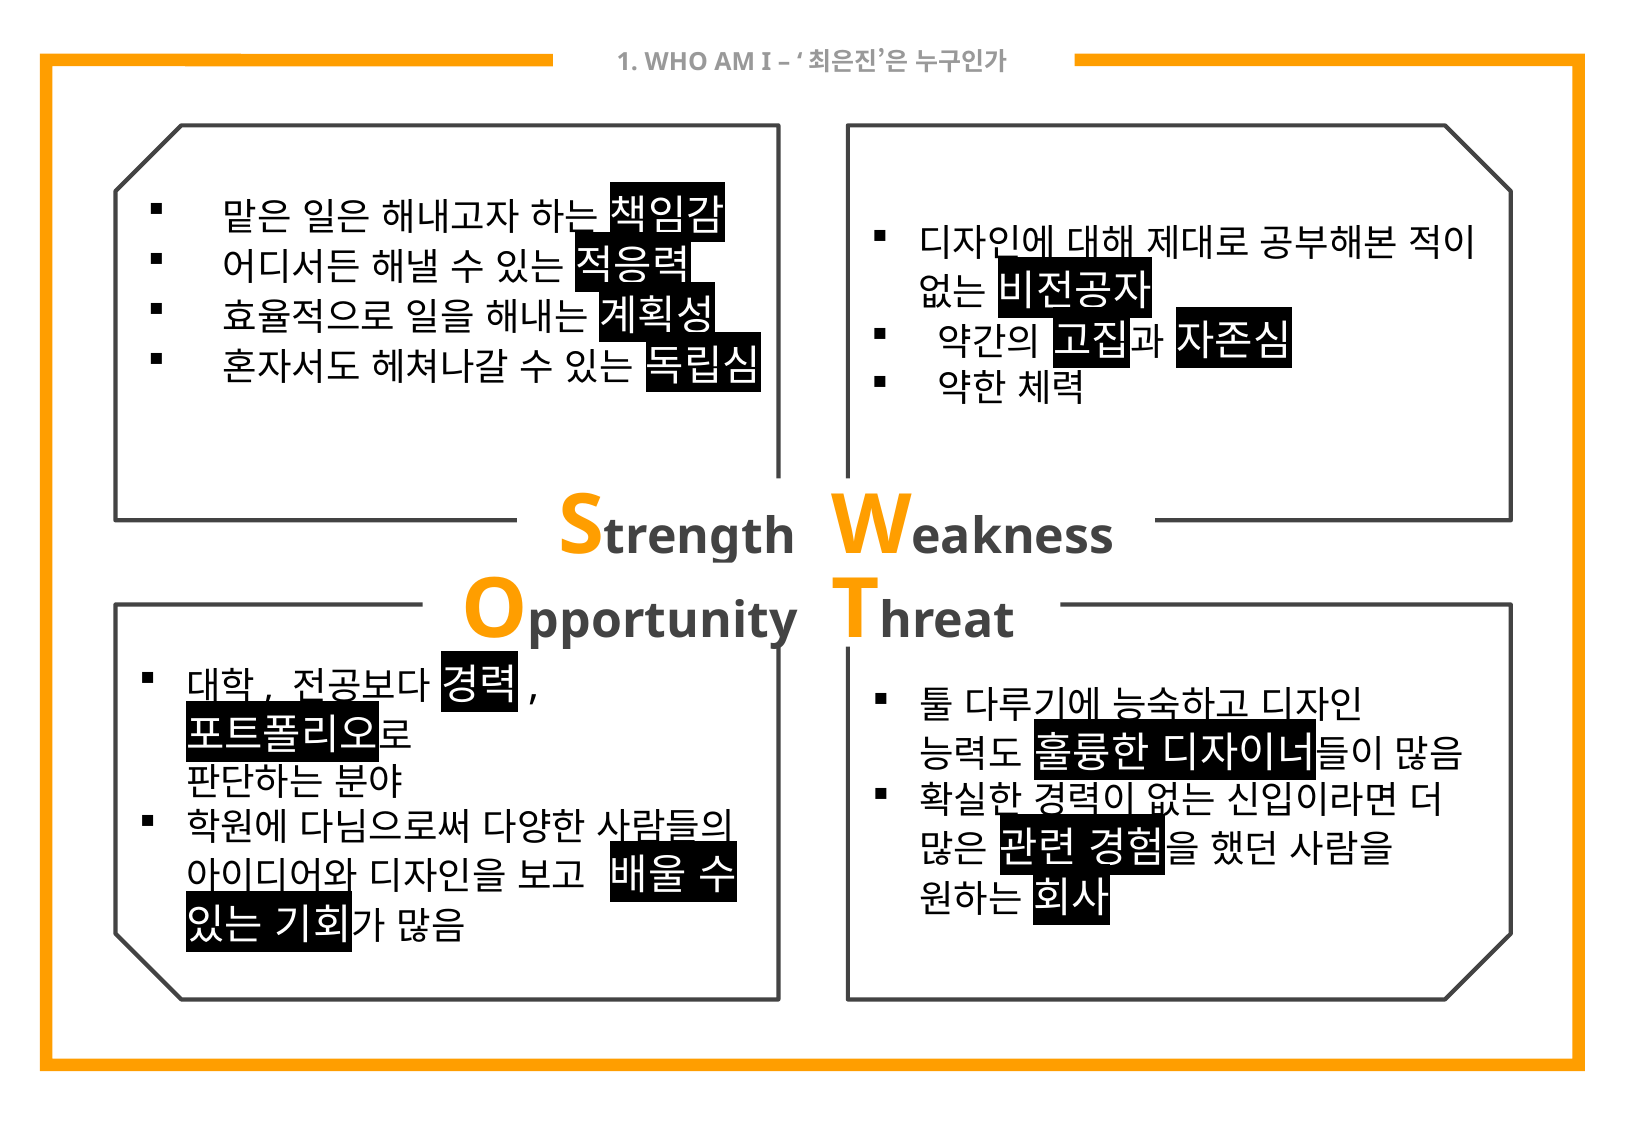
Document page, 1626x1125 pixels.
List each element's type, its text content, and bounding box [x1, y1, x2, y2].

text_box Weakness [813, 478, 1155, 563]
text_box Threat [813, 562, 1061, 647]
text_box Strength [517, 478, 813, 562]
text_box 툴 다루기에 능숙하고 디자인 능력도 훌륭한 디자이너들이 많음 확실한 경력이 없는 신입이라면 더 많은 관련 경험을 했던 사람을 원하는 회사 [857, 673, 1503, 929]
title 1. WHO AM I – ‘최은진’은 누구인가 [575, 20, 1049, 102]
text_box [845, 602, 1513, 1002]
text_box [113, 123, 781, 523]
text_box [113, 602, 781, 1002]
text_box 디자인에 대해 제대로 공부해본 적이 없는 비전공자 약간의 고집과 자존심 약한 체력 [856, 211, 1502, 417]
text_box 맡은 일은 해내고자 하는 책임감 어디서든 해낼 수 있는 적응력 효율적으로 일을 해내는 계획성 혼자서도 헤쳐나갈 수 있는 독립심 [133, 181, 779, 396]
text_box Opportunity [422, 562, 813, 647]
text_box [845, 123, 1513, 523]
text_box 대학, 전공보다 경력, 포트폴리오로 판단하는 분야 학원에 다님으로써 다양한 사람들의 아이디어와 디자인을 보고 배울 수 있는 기회가 많음 [124, 650, 770, 956]
